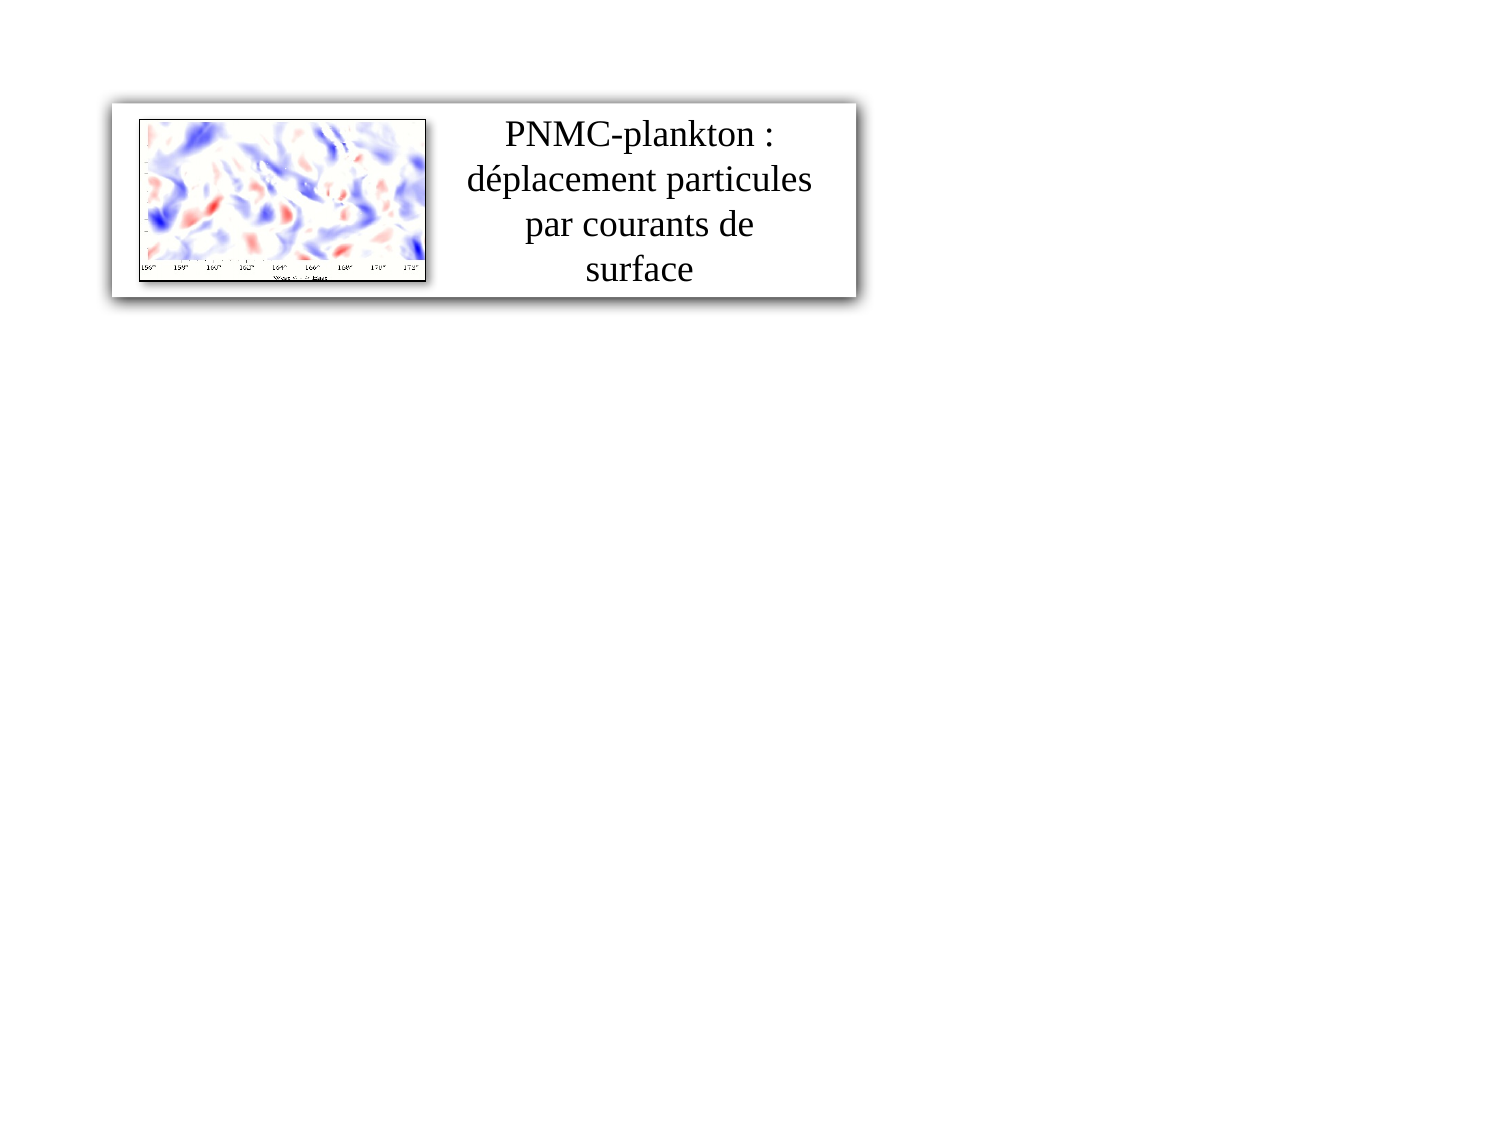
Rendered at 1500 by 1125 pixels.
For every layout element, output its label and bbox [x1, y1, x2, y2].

text_box [111, 101, 857, 299]
